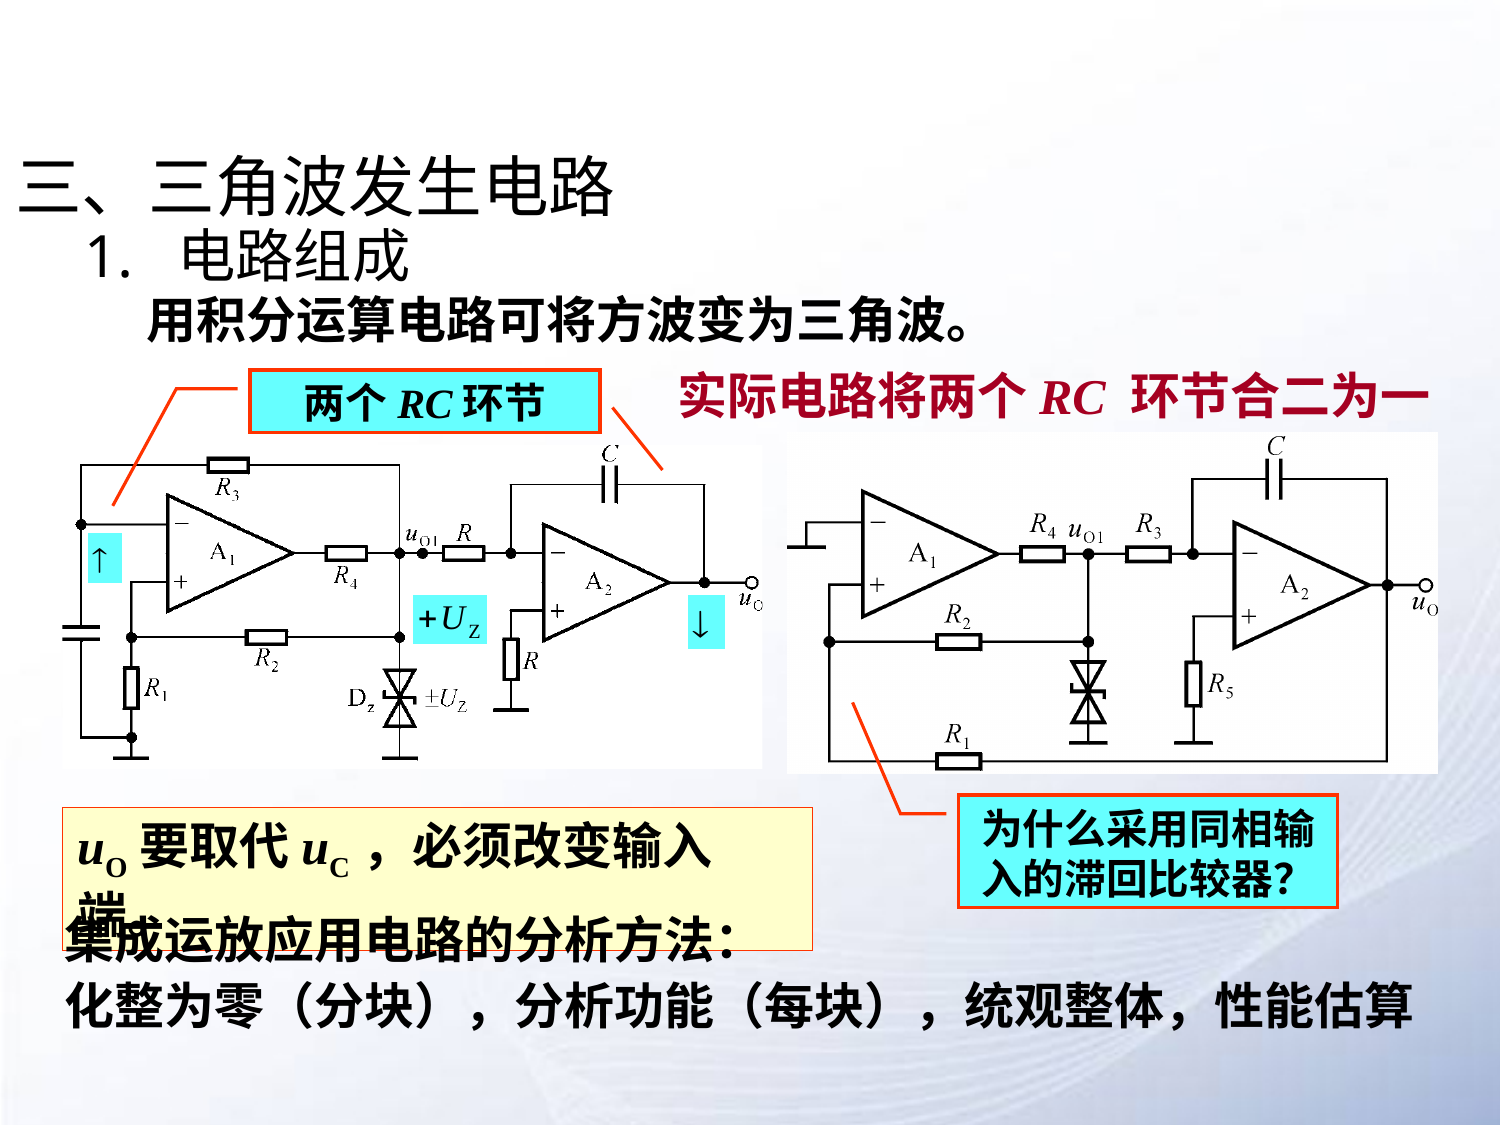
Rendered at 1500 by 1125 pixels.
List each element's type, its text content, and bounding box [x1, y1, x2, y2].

text_box 为什么采用同相输入的滞回比较器？ [958, 795, 1338, 894]
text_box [249, 369, 663, 471]
list 1. 电路组成 用积分运算电路可将方波变为三角波。 [40, 219, 1452, 346]
picture [0, 0, 1500, 1125]
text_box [787, 432, 1438, 774]
text_box 集成运放应用电路的分析方法： 化整为零（分块），分析功能（每块），统观整体，性能估算 [50, 894, 1500, 1042]
title 三、三角波发生电路 [0, 136, 943, 232]
text_box uO要取代uC，必须改变输入端。 [62, 807, 813, 894]
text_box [87, 532, 725, 650]
text_box 实际电路将两个RC 环节合二为一 [662, 357, 1475, 433]
